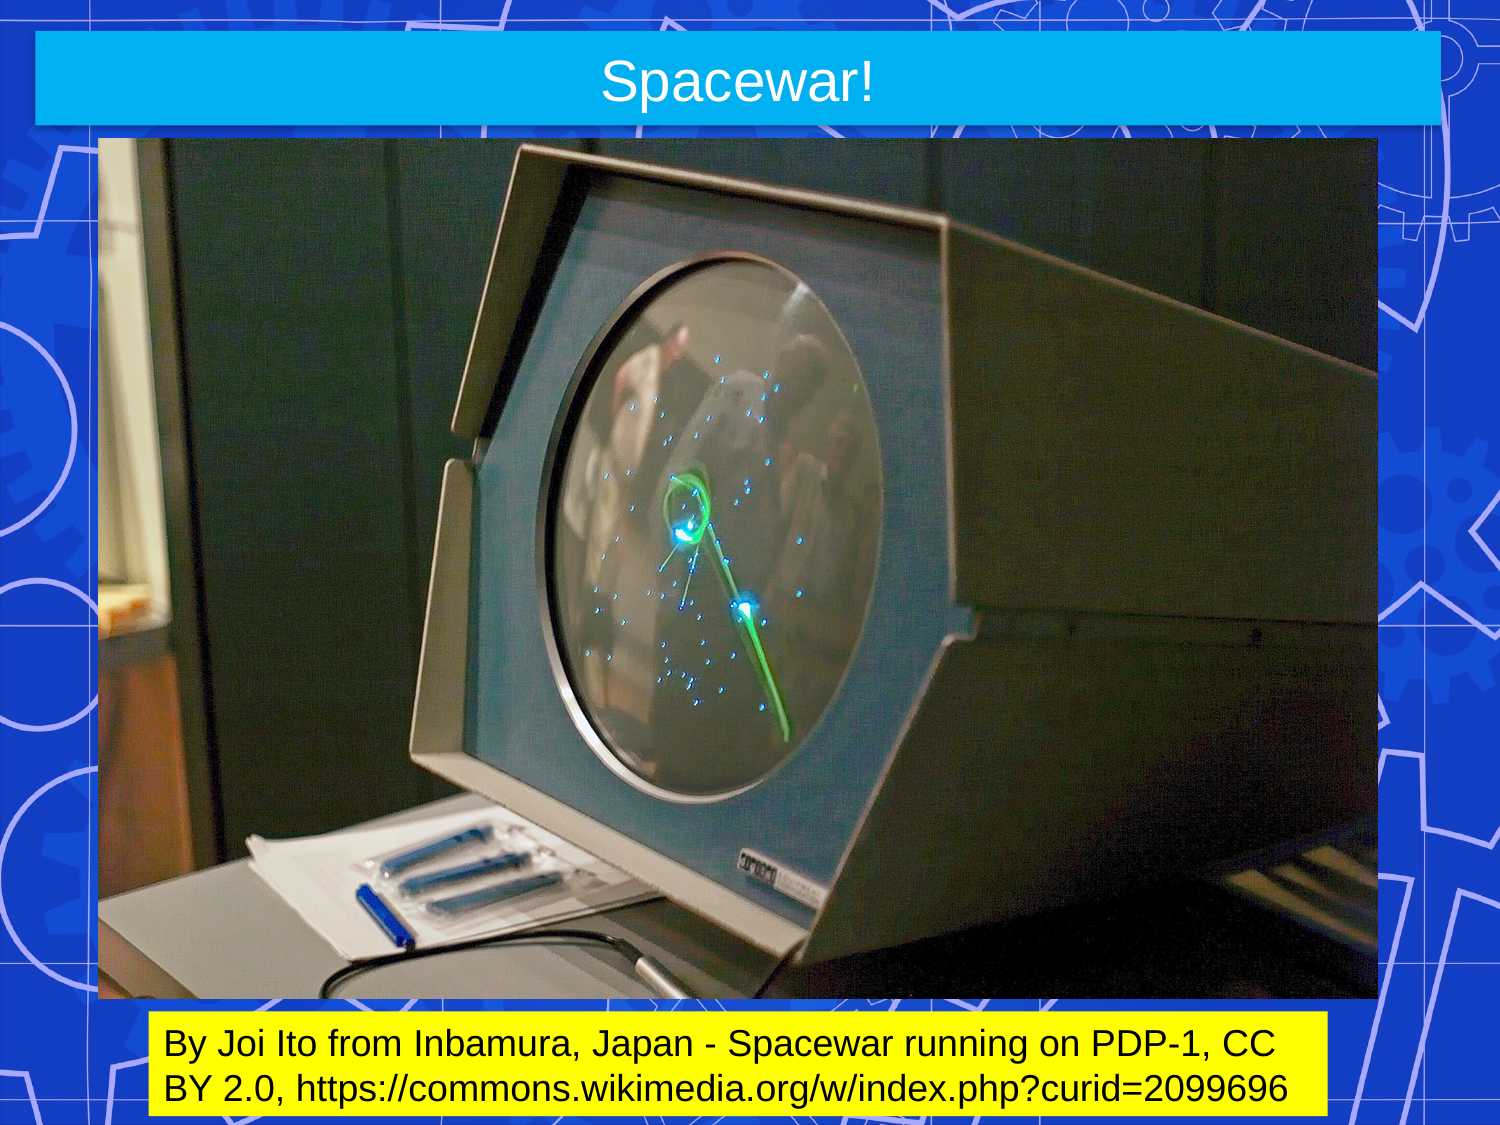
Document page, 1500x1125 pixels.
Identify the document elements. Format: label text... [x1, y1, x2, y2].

text_box Spacewar! [33, 29, 1443, 127]
picture [0, 0, 1500, 1125]
text_box By Joi Ito from Inbamura, Japan - Spacewar running on PDP-1, CC BY 2.0, https://commons.wikimedia.org/w/index.php?curid=2099696 [148, 1011, 1328, 1117]
